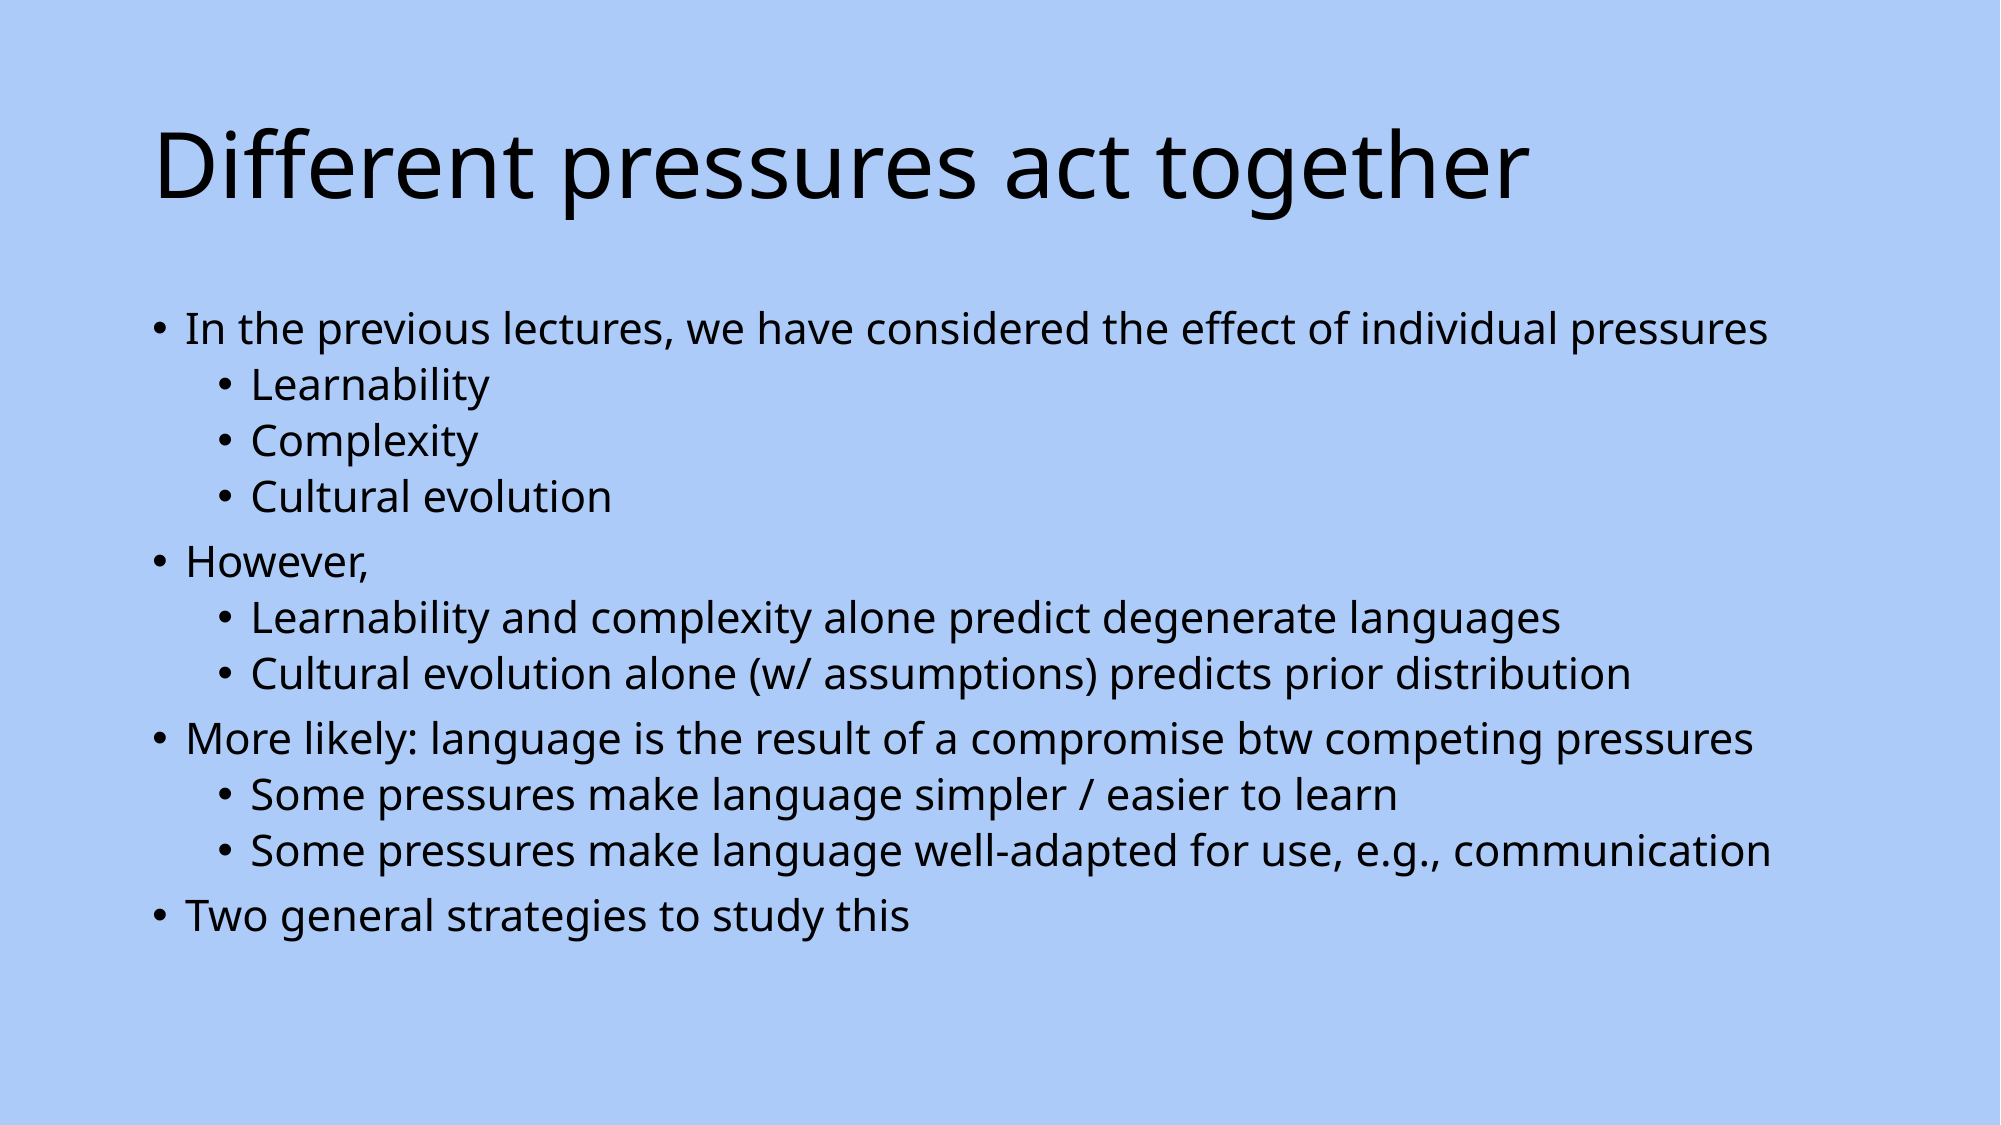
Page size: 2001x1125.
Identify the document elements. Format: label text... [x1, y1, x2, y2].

title Different pressures act together [137, 59, 1863, 278]
list In the previous lectures, we have considered the effect of individual pressures Learnability Complexity Cultural evolution However, Learnability and complexity alone predict degenerate languages Cultural evolution alone (w/ assumptions) predicts prior distribution More likely: language is the result of a compromise btw competing pressures Some pressures make language simpler / easier to learn Some pressures make language well-adapted for use, e.g., communication Two general strategies to study this [137, 299, 1863, 1045]
